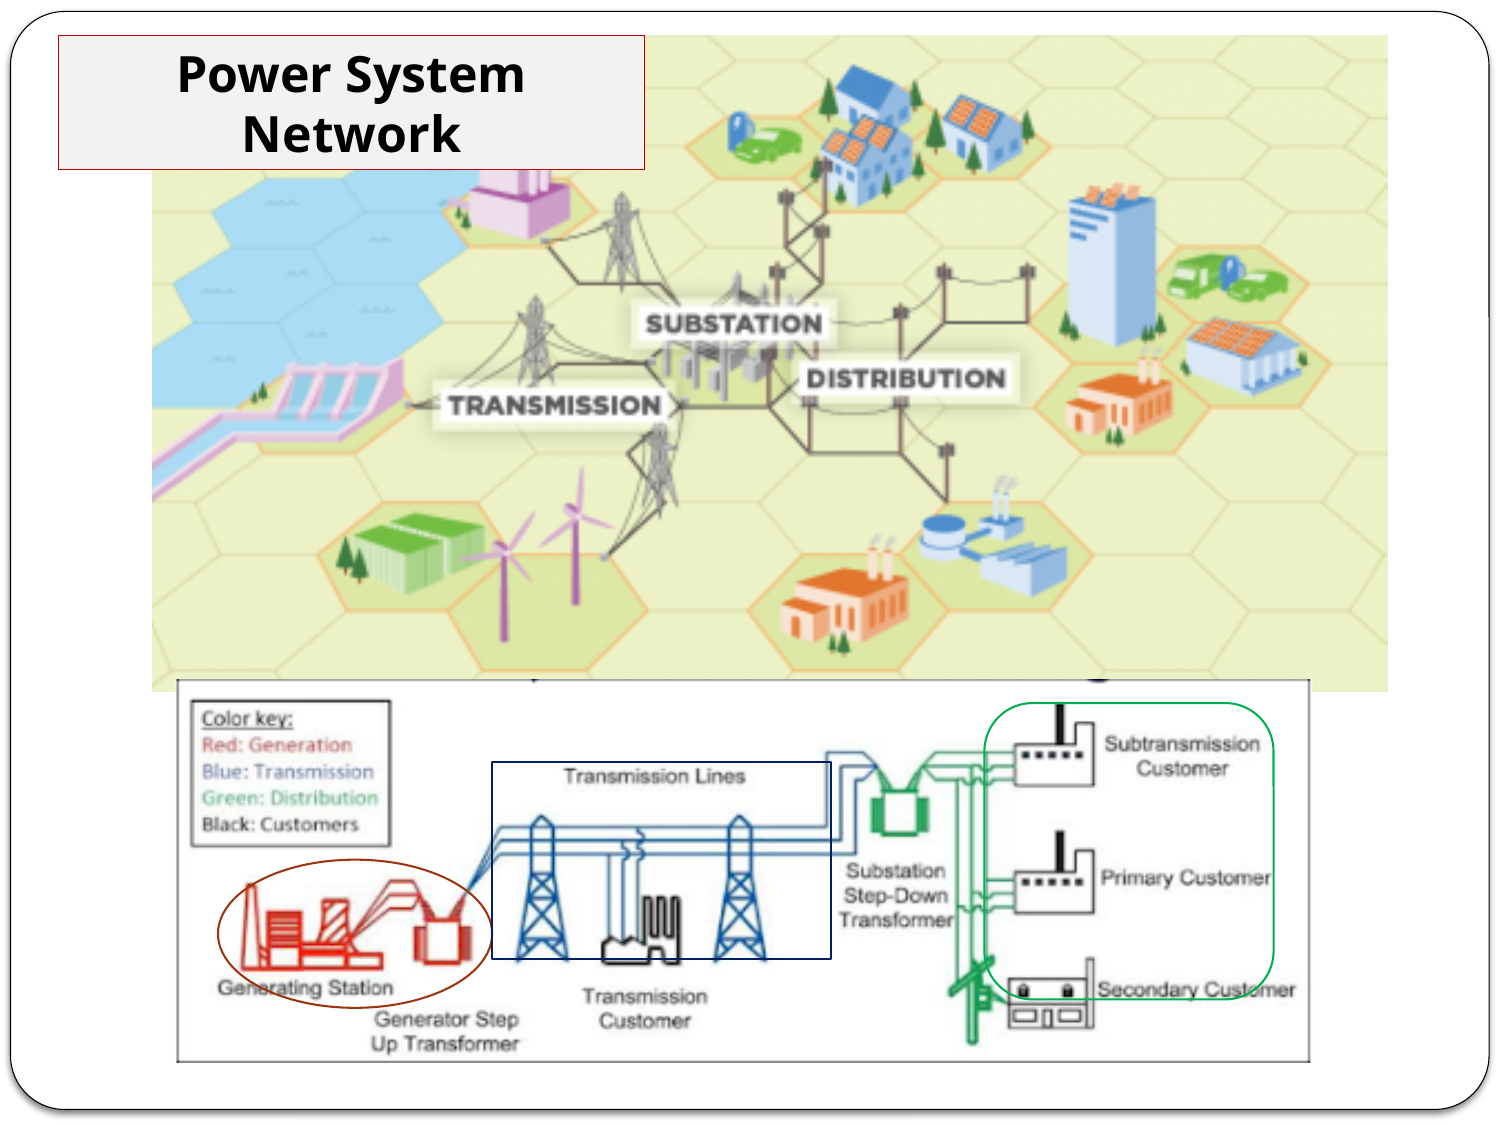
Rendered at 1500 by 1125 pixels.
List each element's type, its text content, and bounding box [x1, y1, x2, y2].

picture [152, 34, 1388, 1064]
text_box Power System Network [58, 35, 149, 170]
